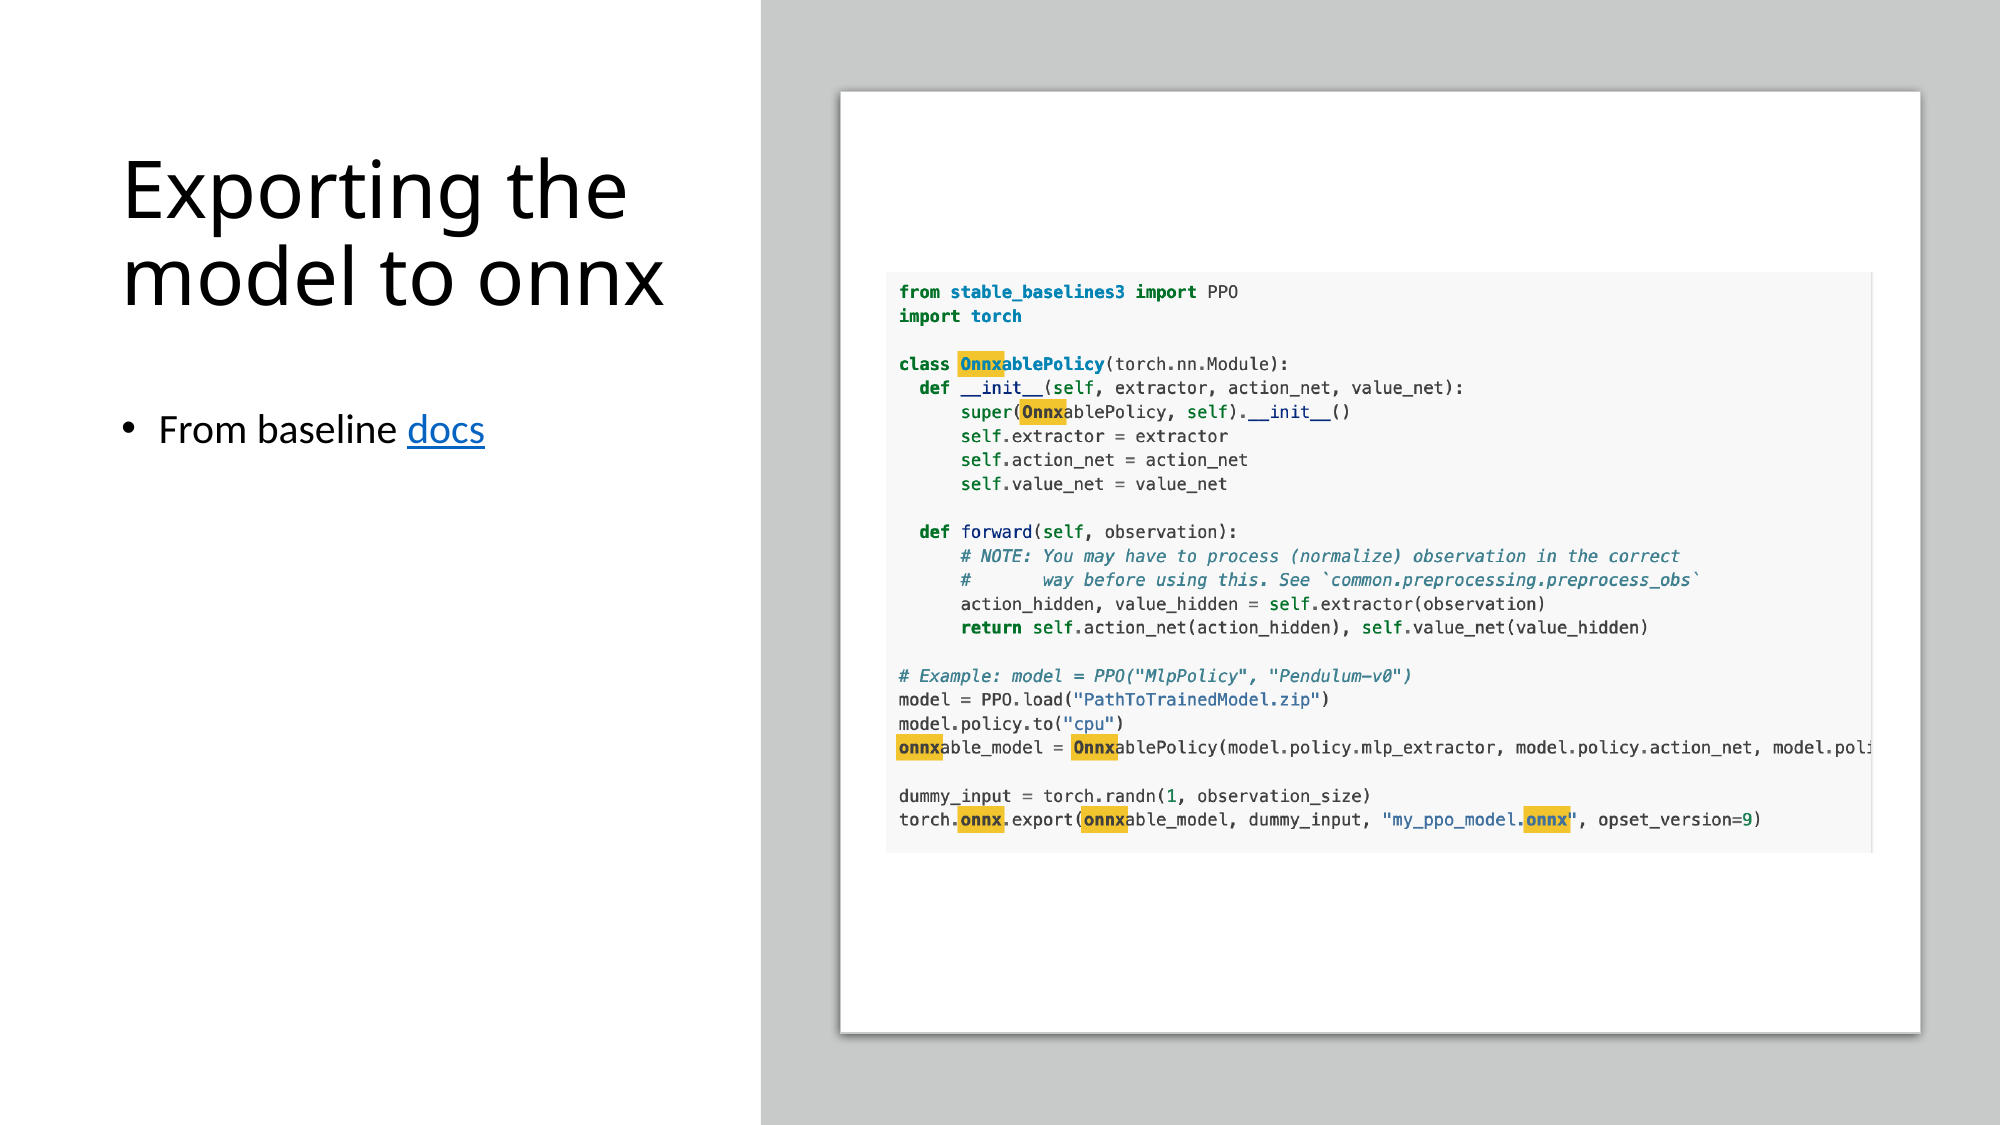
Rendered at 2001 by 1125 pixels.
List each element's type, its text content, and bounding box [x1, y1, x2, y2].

title Exporting the model to onnx [106, 103, 682, 370]
picture [886, 272, 1875, 853]
text_box [839, 90, 1922, 1034]
list From baseline docs [106, 399, 682, 1021]
text_box [760, 0, 2000, 1125]
